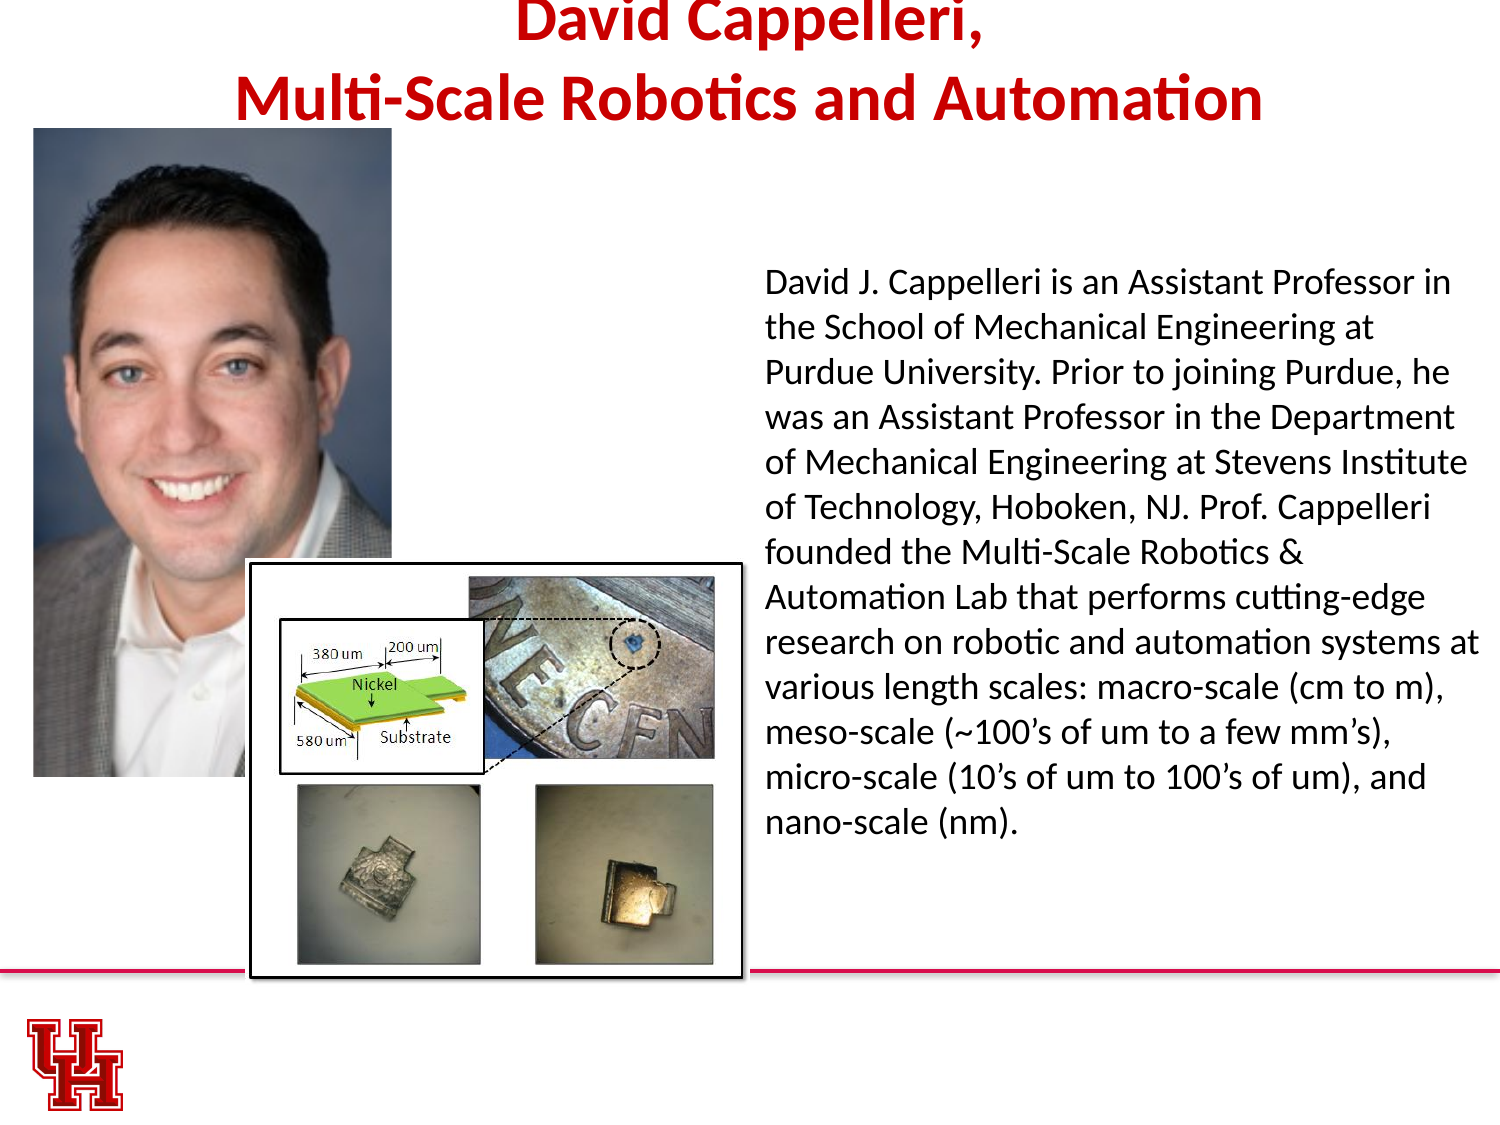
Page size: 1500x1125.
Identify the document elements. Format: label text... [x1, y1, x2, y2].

title David Cappelleri, Multi-Scale Robotics and Automation [0, 0, 1500, 134]
picture [27, 1019, 123, 1111]
text_box David J. Cappelleri is an Assistant Professor in the School of Mechanical Engineering at Purdue University. Prior to joining Purdue, he was an Assistant Professor in the Department of Mechanical Engineering at Stevens Institute of Technology, Hoboken, NJ. Prof. Cappelleri founded the Multi-Scale Robotics & Automation Lab that performs cutting-edge research on robotic and automation systems at various length scales: macro-scale (cm to m), meso-scale (~100’s of um to a few mm’s), micro-scale (10’s of um to 100’s of um), and nano-scale (nm). [749, 249, 1500, 850]
picture [245, 558, 751, 988]
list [32, 127, 392, 777]
